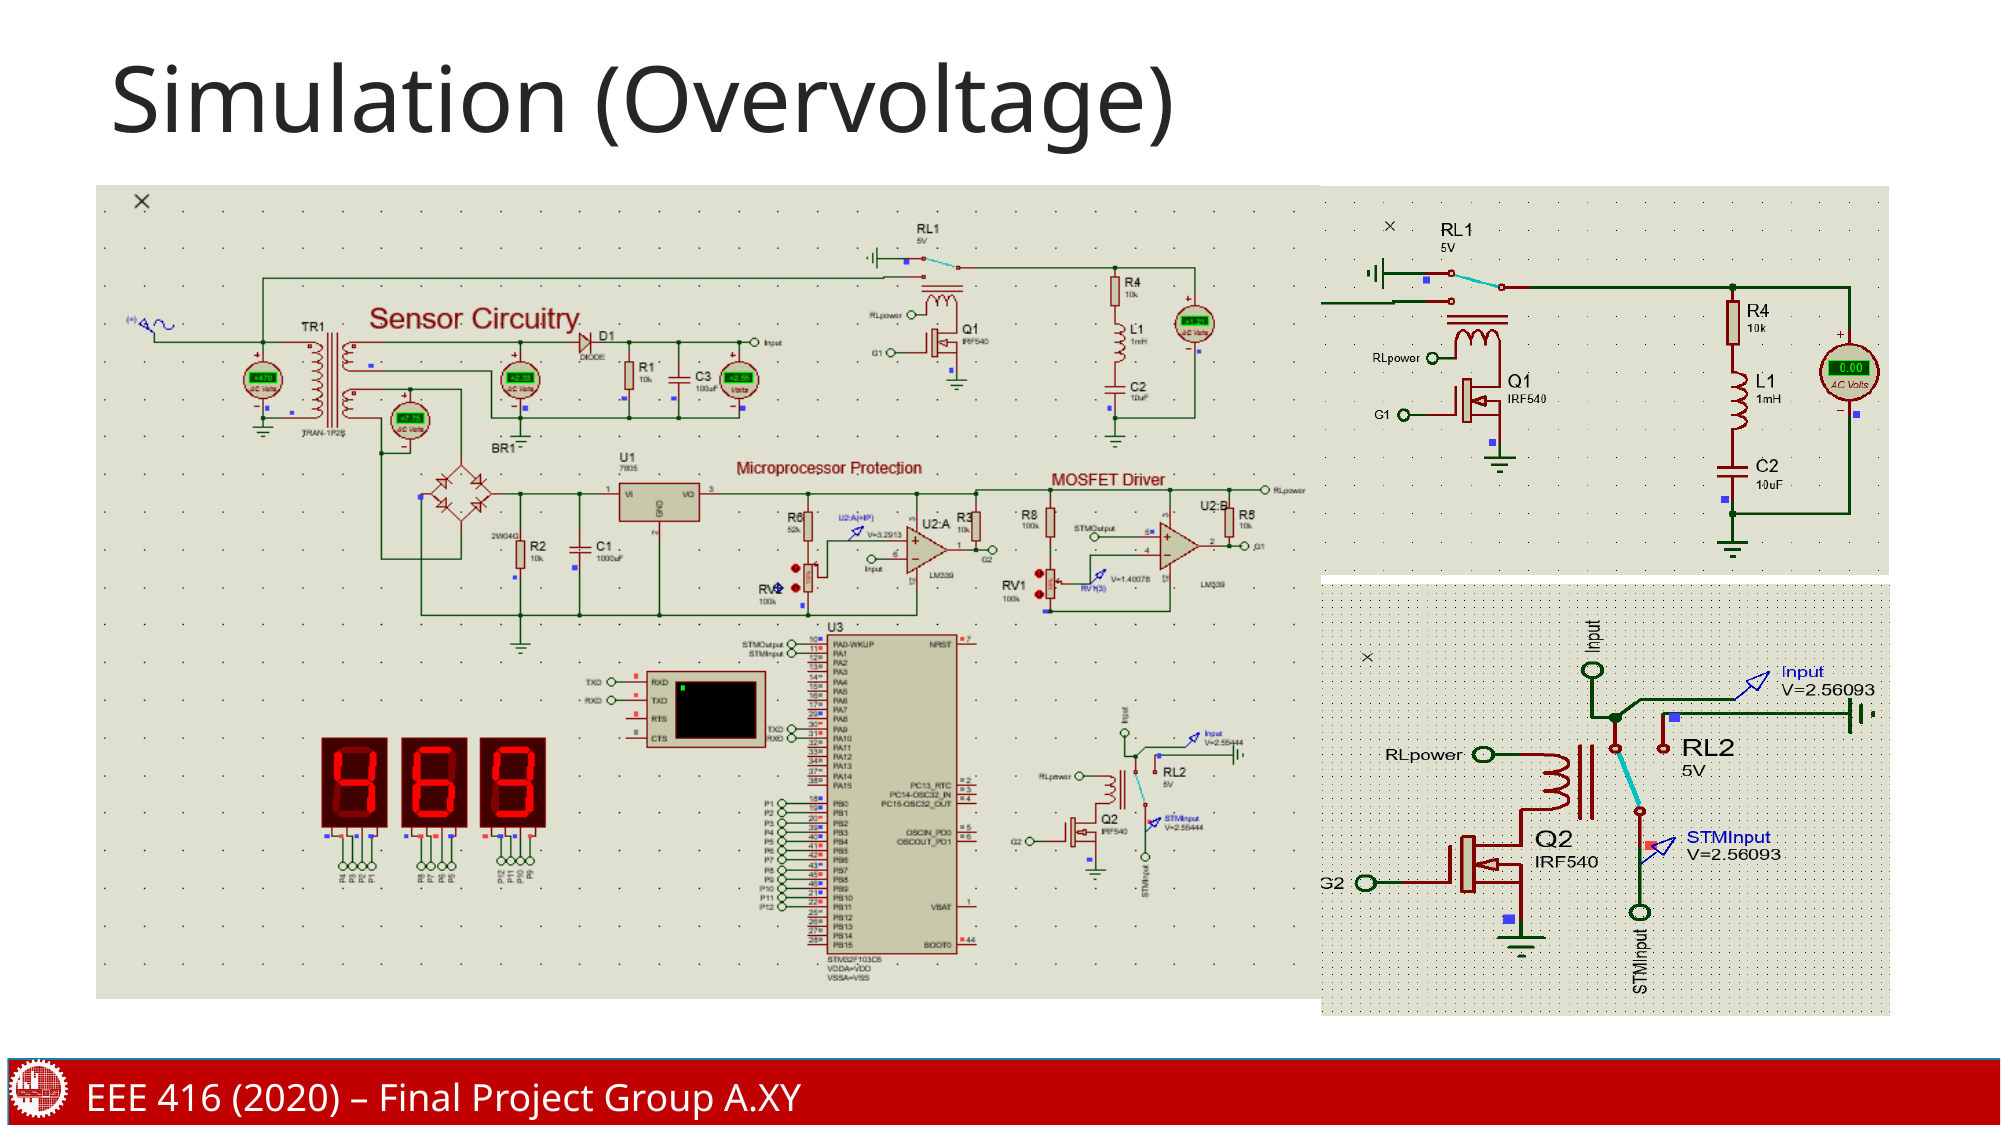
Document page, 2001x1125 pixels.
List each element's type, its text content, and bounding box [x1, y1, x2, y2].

picture [96, 185, 1890, 1016]
slide_number EEE 416 (2020) – Final Project Group A.XY [70, 1066, 863, 1125]
picture [8, 1059, 71, 1118]
title Simulation (Overvoltage) [95, 43, 1746, 163]
